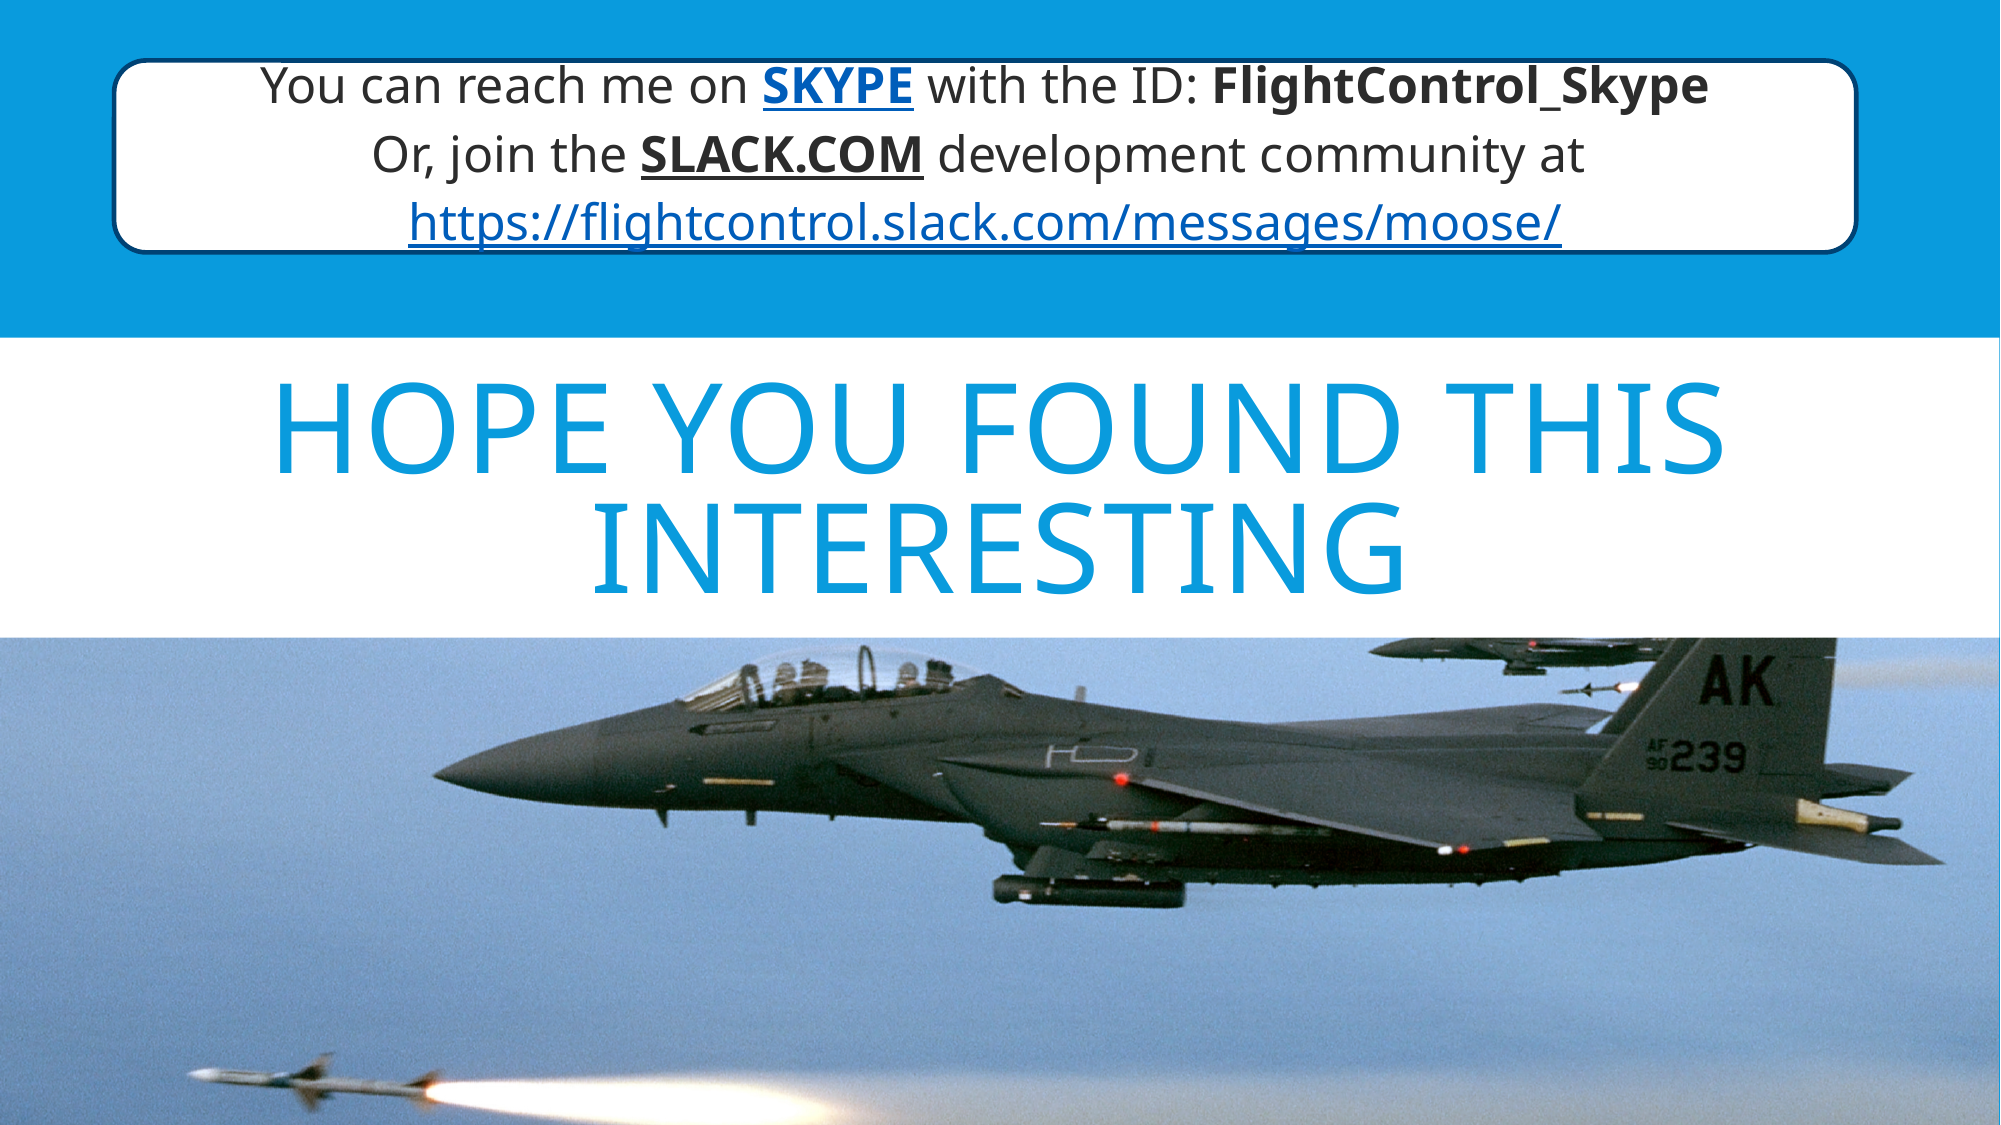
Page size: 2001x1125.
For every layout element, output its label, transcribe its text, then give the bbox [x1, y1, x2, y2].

text_box You can reach me on SKYPE with the ID: FlightControl_Skype Or, join the SLACK.COM development community at https://flightcontrol.slack.com/messages/moose/ [113, 59, 1858, 254]
picture [0, 638, 1998, 1125]
title HOPE YOU FOUND THIS INTERESTING [60, 355, 1942, 641]
